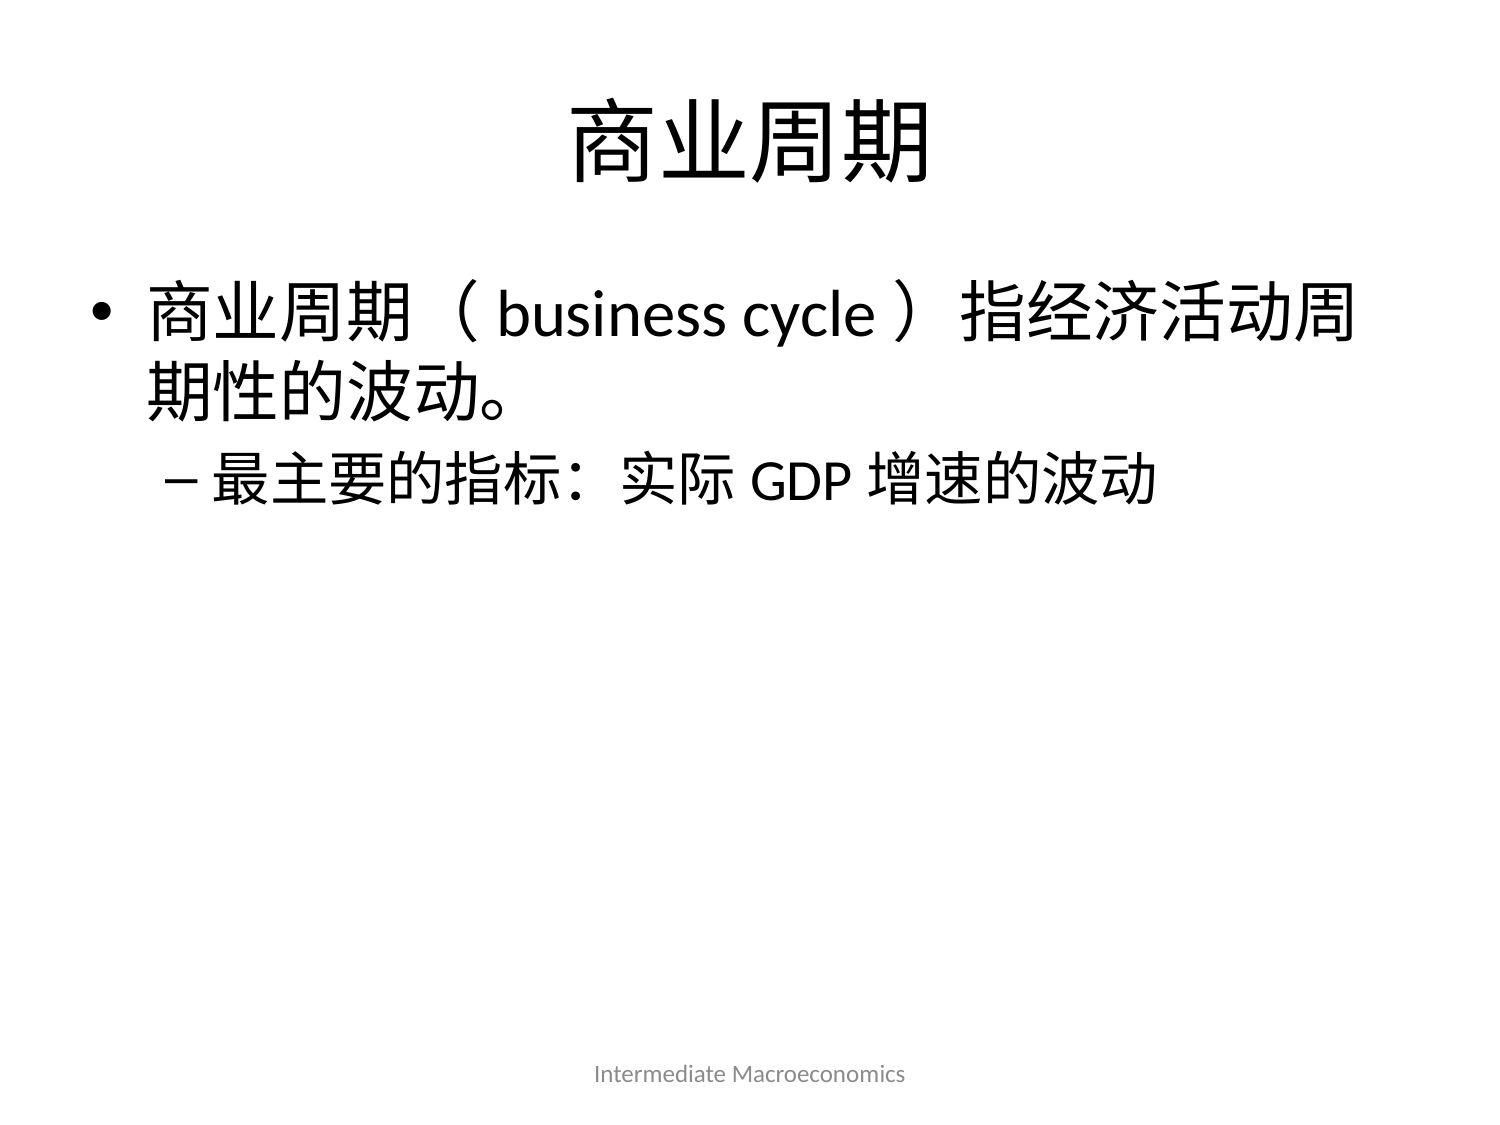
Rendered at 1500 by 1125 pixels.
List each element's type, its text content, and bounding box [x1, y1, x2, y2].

title 商业周期 [75, 45, 1425, 233]
list 商业周期（business cycle）指经济活动周期性的波动。 最主要的指标：实际GDP增速的波动 [75, 262, 1425, 1005]
footer Intermediate Macroeconomics [512, 1042, 988, 1103]
